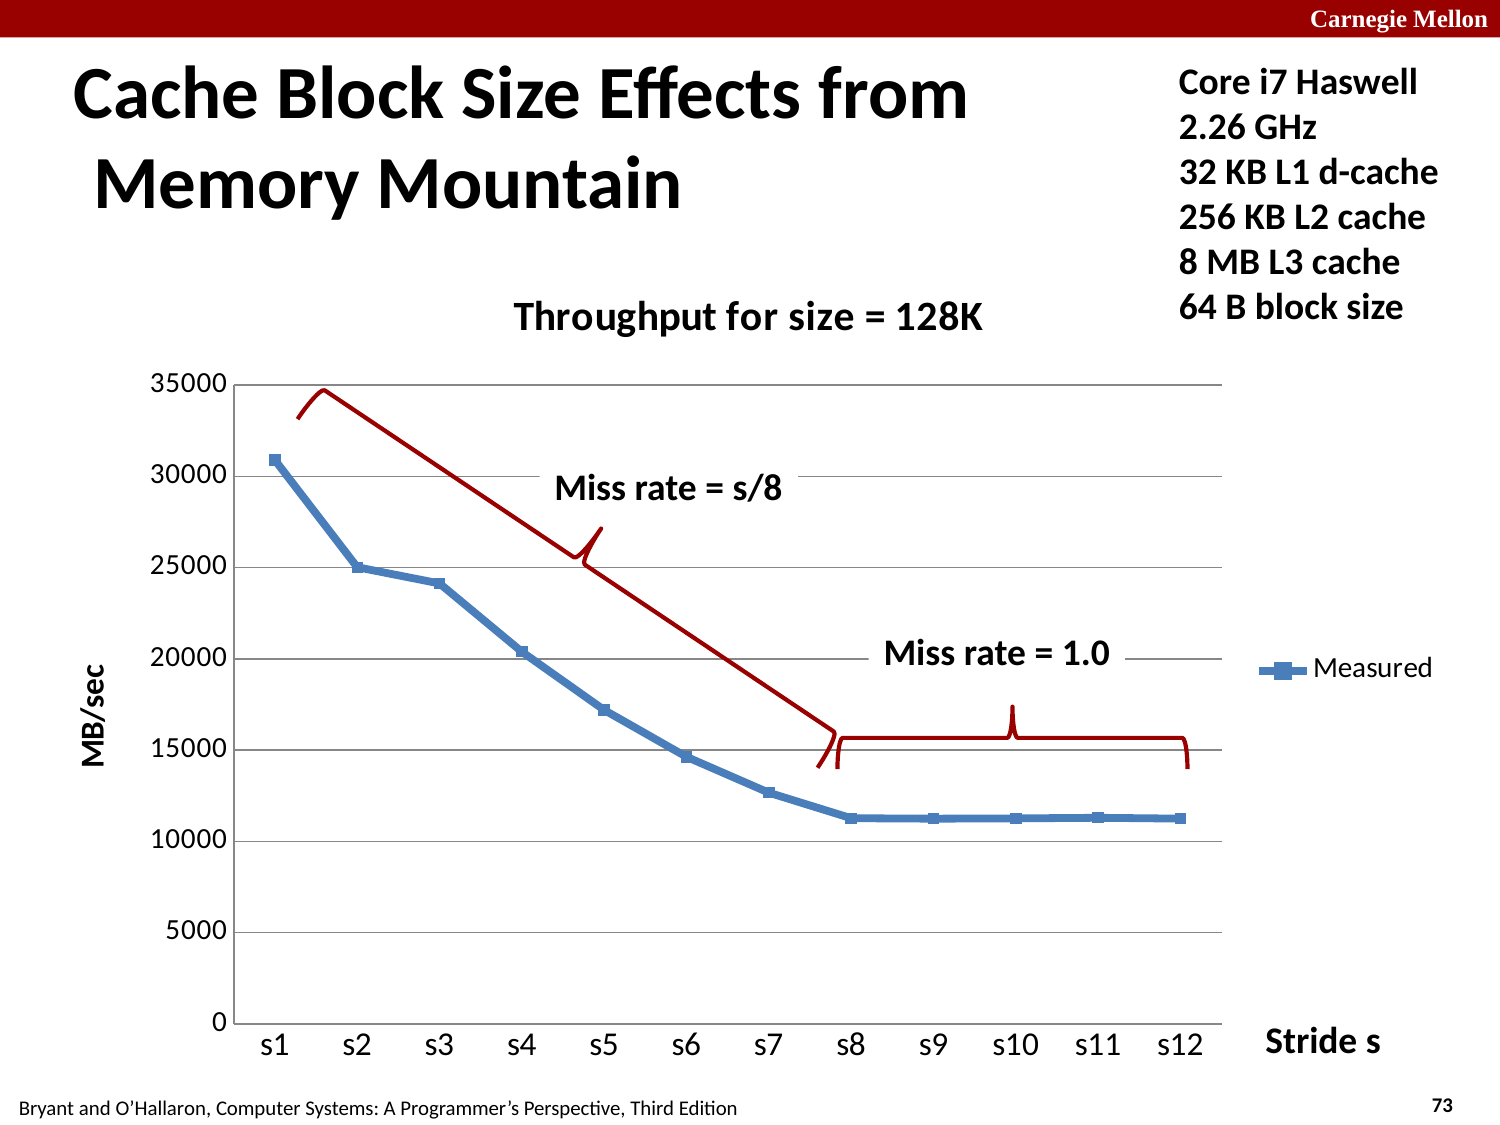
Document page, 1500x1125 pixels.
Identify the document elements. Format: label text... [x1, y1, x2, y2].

title Cache Block Size Effects from Memory Mountain [58, 71, 1063, 197]
text_box Core i7 Haswell 2.26 GHz 32 KB L1 d-cache 256 KB L2 cache 8 MB L3 cache 64 B block size [1164, 49, 1454, 261]
chart [41, 262, 1456, 1080]
